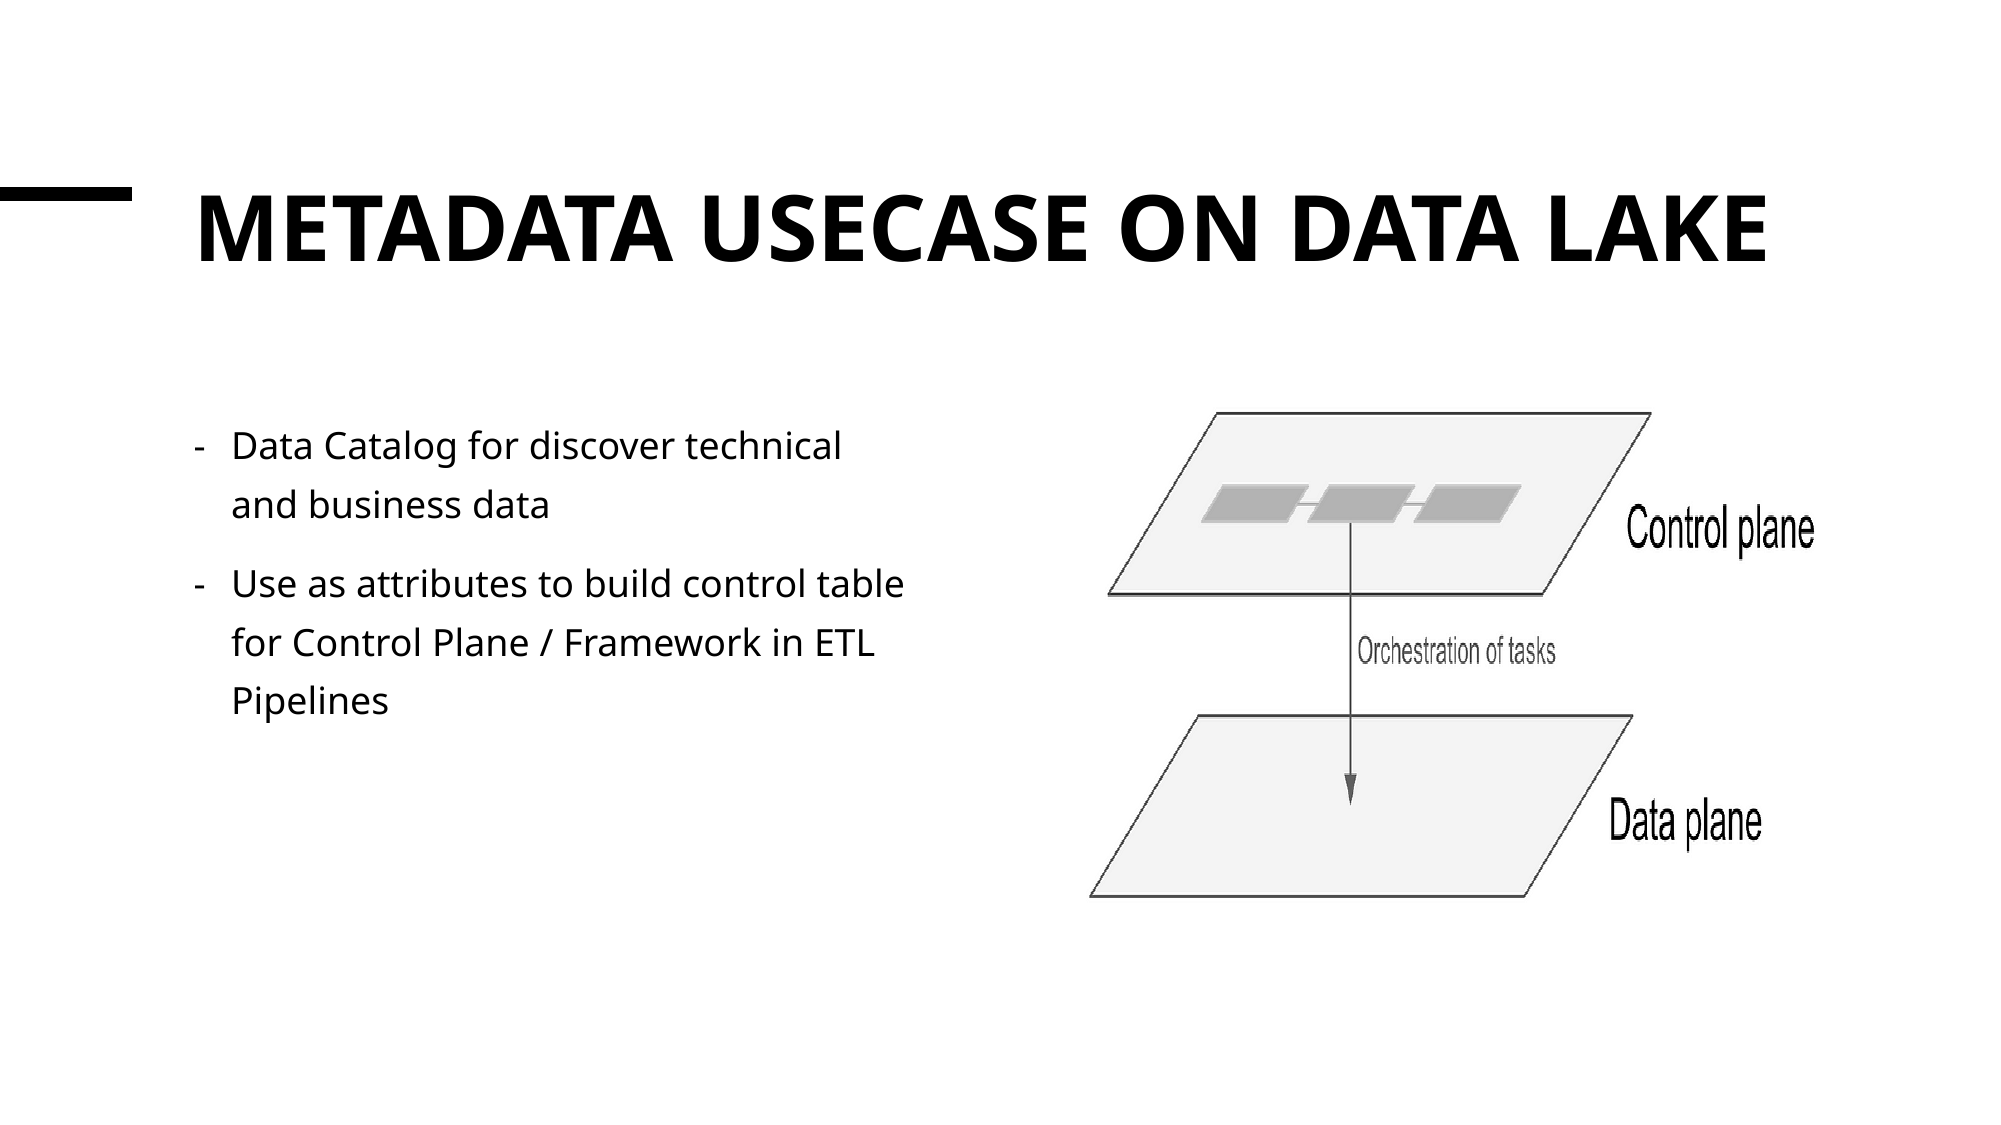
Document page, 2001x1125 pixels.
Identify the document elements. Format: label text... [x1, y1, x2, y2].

title METADATA USECASE ON DATA LAKE [178, 178, 1807, 392]
picture [1032, 311, 1903, 1002]
list Data Catalog for discover technical and business data Use as attributes to build control table for Control Plane / Framework in ETL Pipelines [178, 401, 932, 1032]
